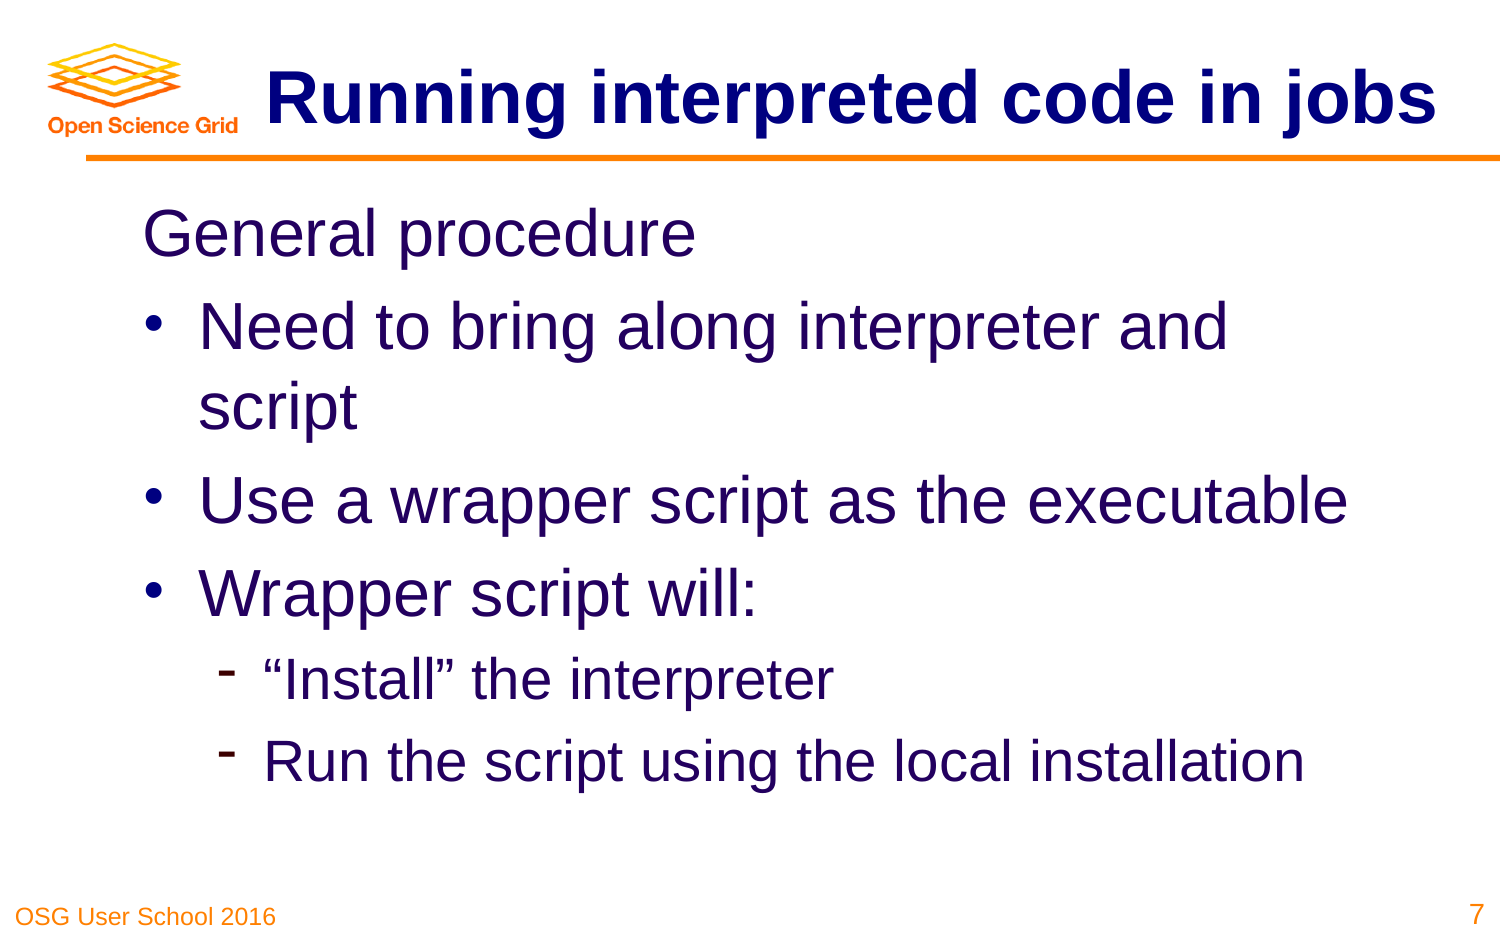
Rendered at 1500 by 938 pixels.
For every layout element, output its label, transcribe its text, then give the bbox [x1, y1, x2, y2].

picture [28, 24, 215, 151]
list General procedure Need to bring along interpreter and script Use a wrapper script as the executable Wrapper script will: “Install” the interpreter Run the script using the local installation [127, 182, 1403, 823]
slide_number 7 [1430, 874, 1500, 938]
title Running interpreted code in jobs [215, 15, 1490, 172]
